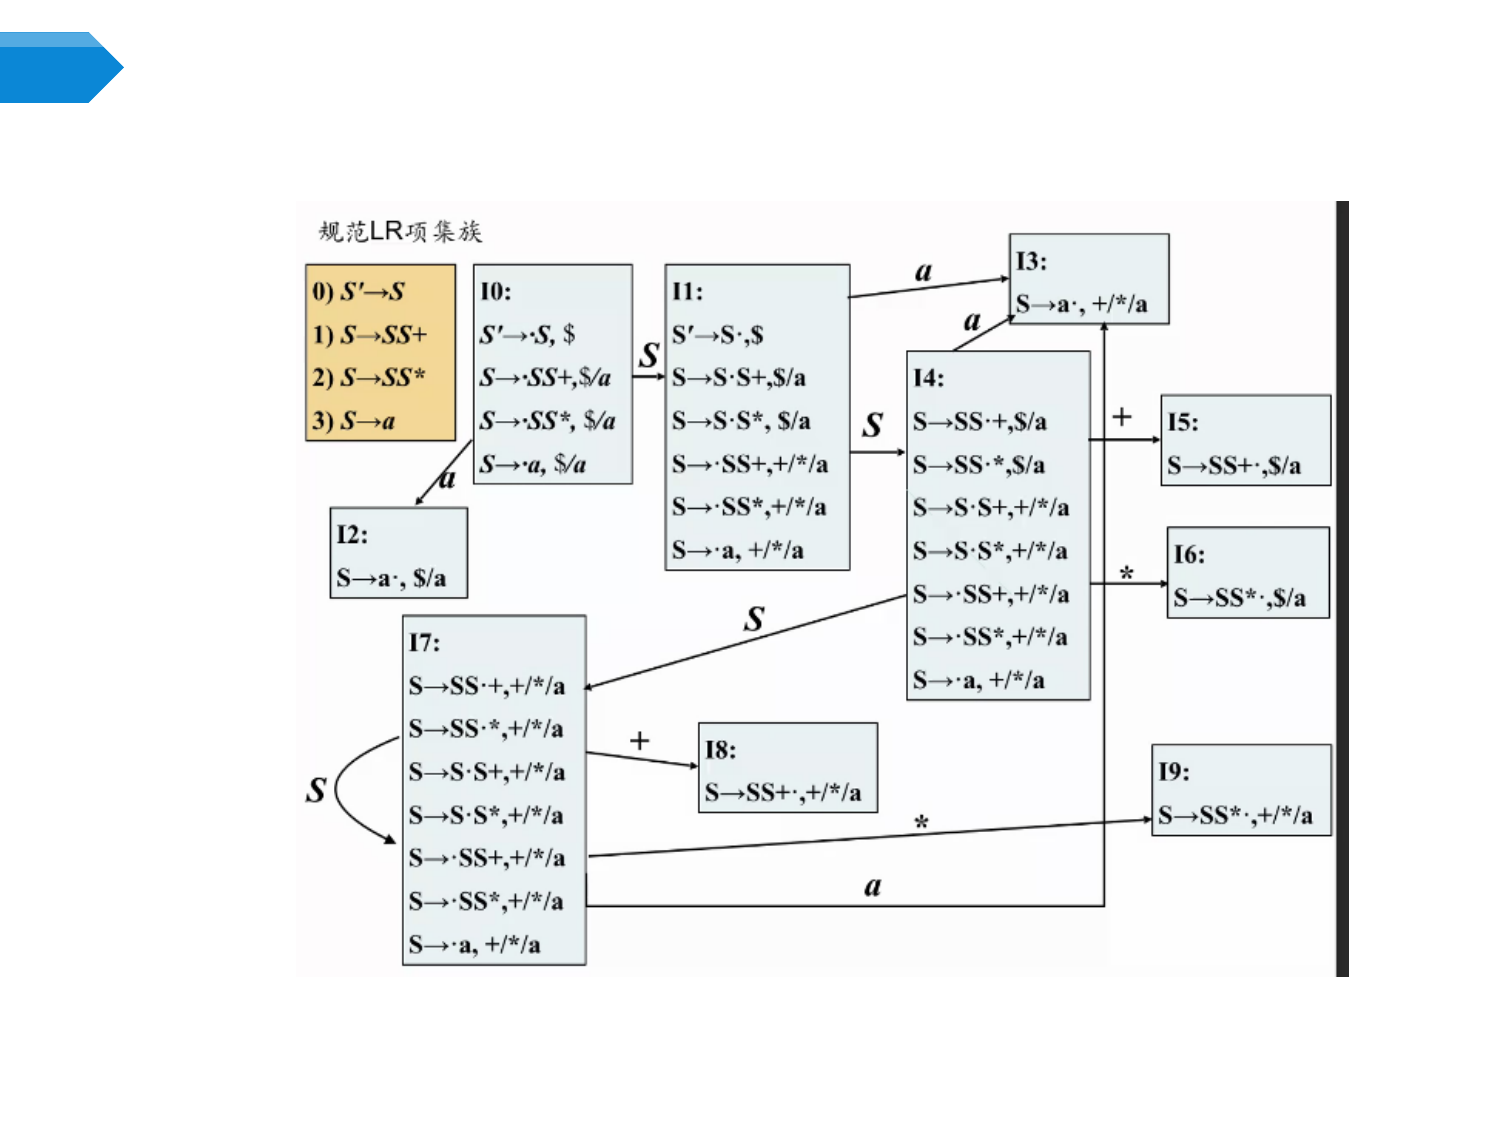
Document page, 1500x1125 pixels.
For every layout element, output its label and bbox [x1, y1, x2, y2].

picture [296, 201, 1349, 977]
